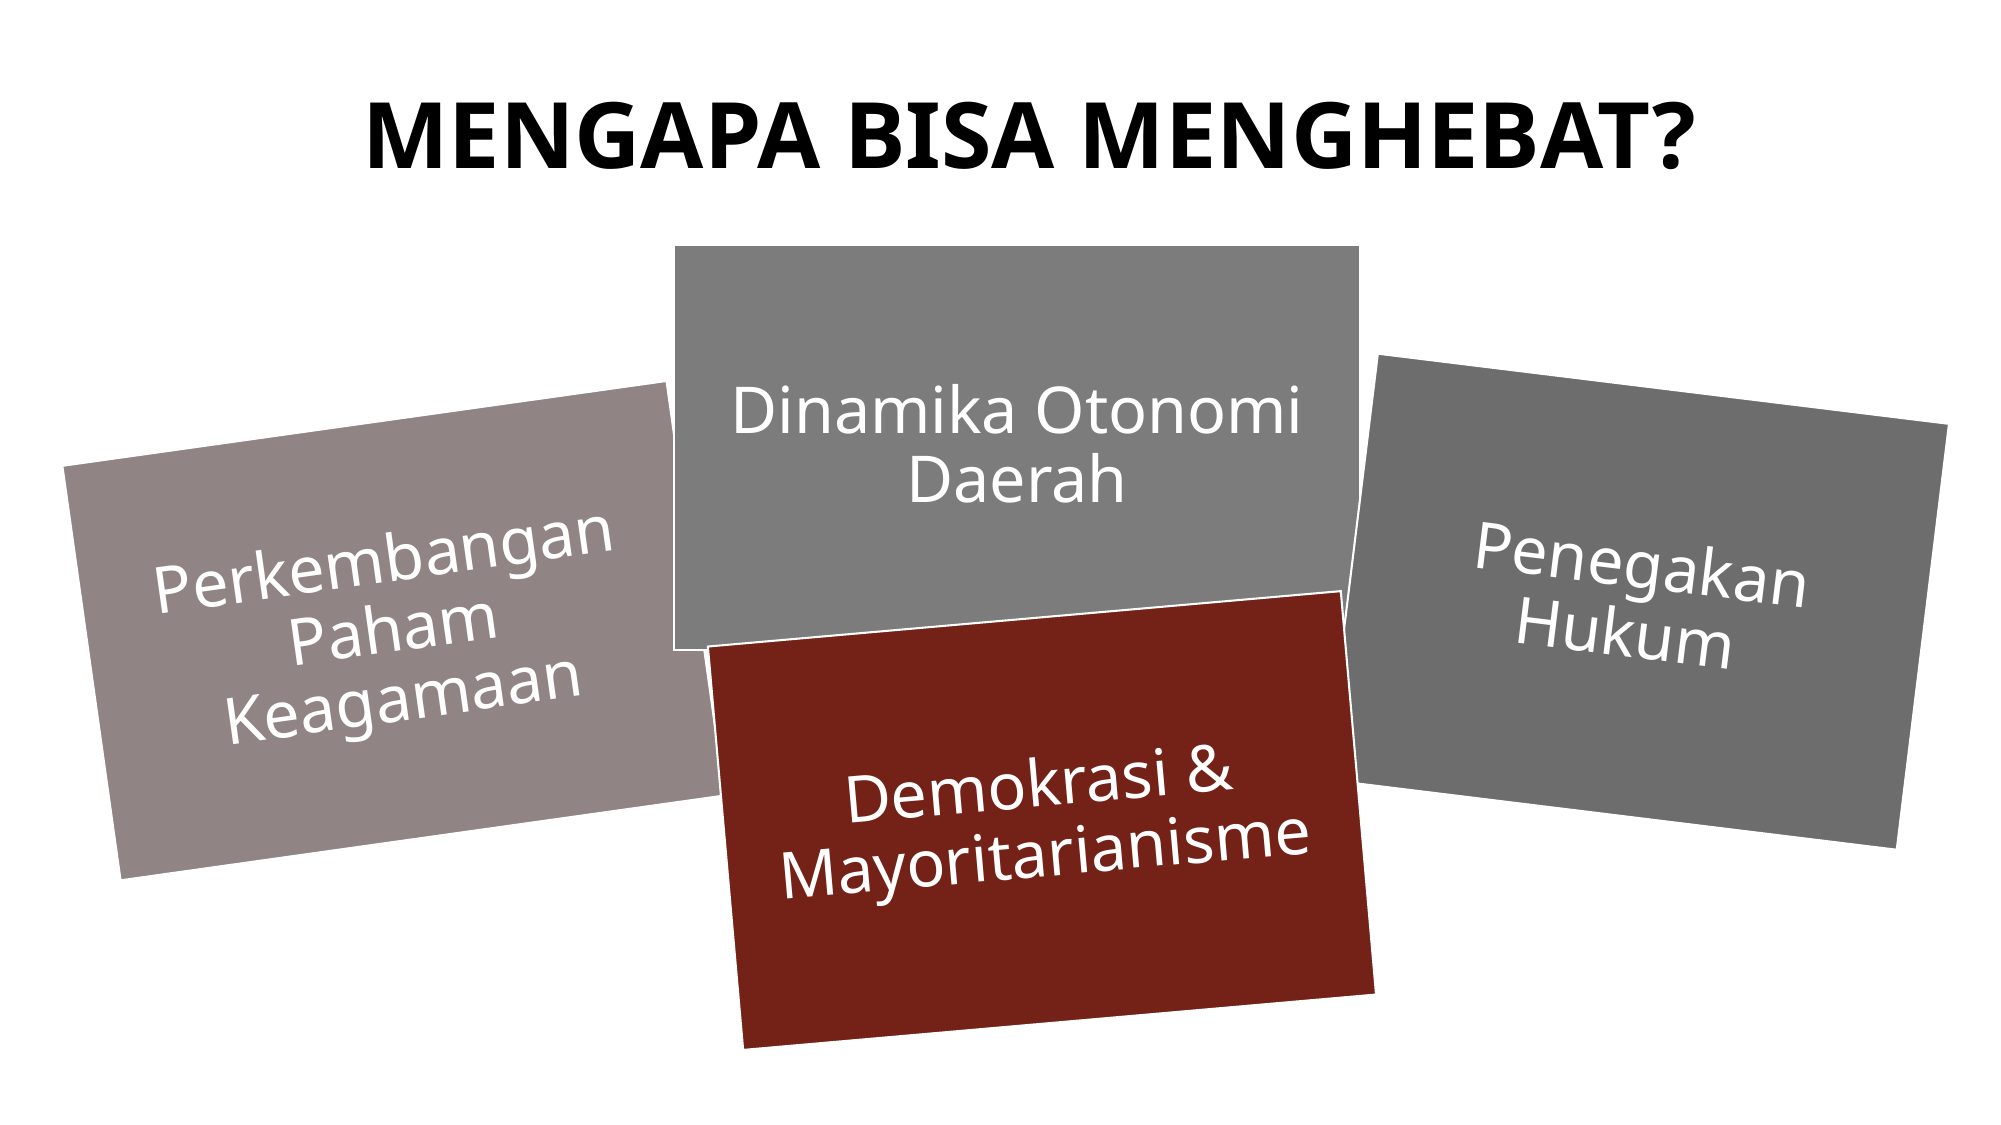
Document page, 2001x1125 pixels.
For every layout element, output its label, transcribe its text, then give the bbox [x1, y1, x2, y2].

text_box Demokrasi & Mayoritarianisme [706, 590, 1378, 1052]
text_box Perkembangan Paham Keagamaan [61, 379, 720, 882]
text_box Penegakan Hukum [1344, 352, 1951, 851]
title MENGAPA BISA MENGHEBAT? [216, 72, 1867, 205]
text_box Dinamika Otonomi Daerah [673, 244, 1361, 651]
